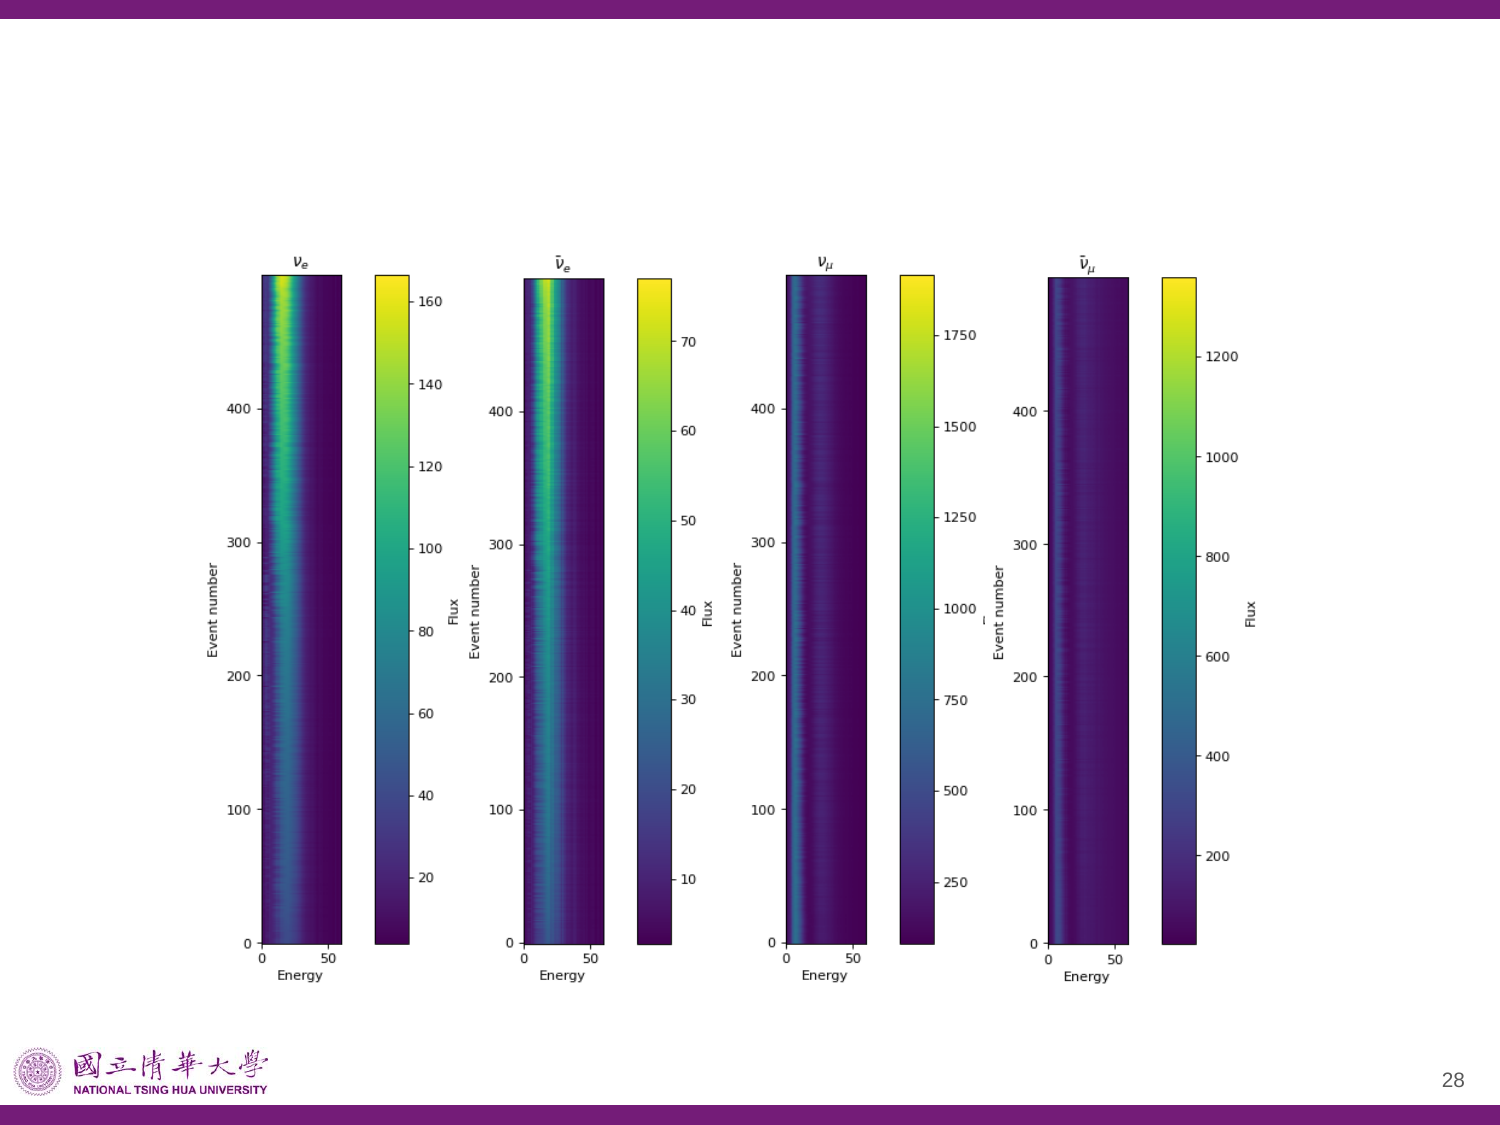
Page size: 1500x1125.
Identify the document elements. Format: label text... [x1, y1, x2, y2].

slide_number ‹#› [1389, 1036, 1480, 1123]
picture [13, 1047, 268, 1096]
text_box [199, 245, 1266, 992]
